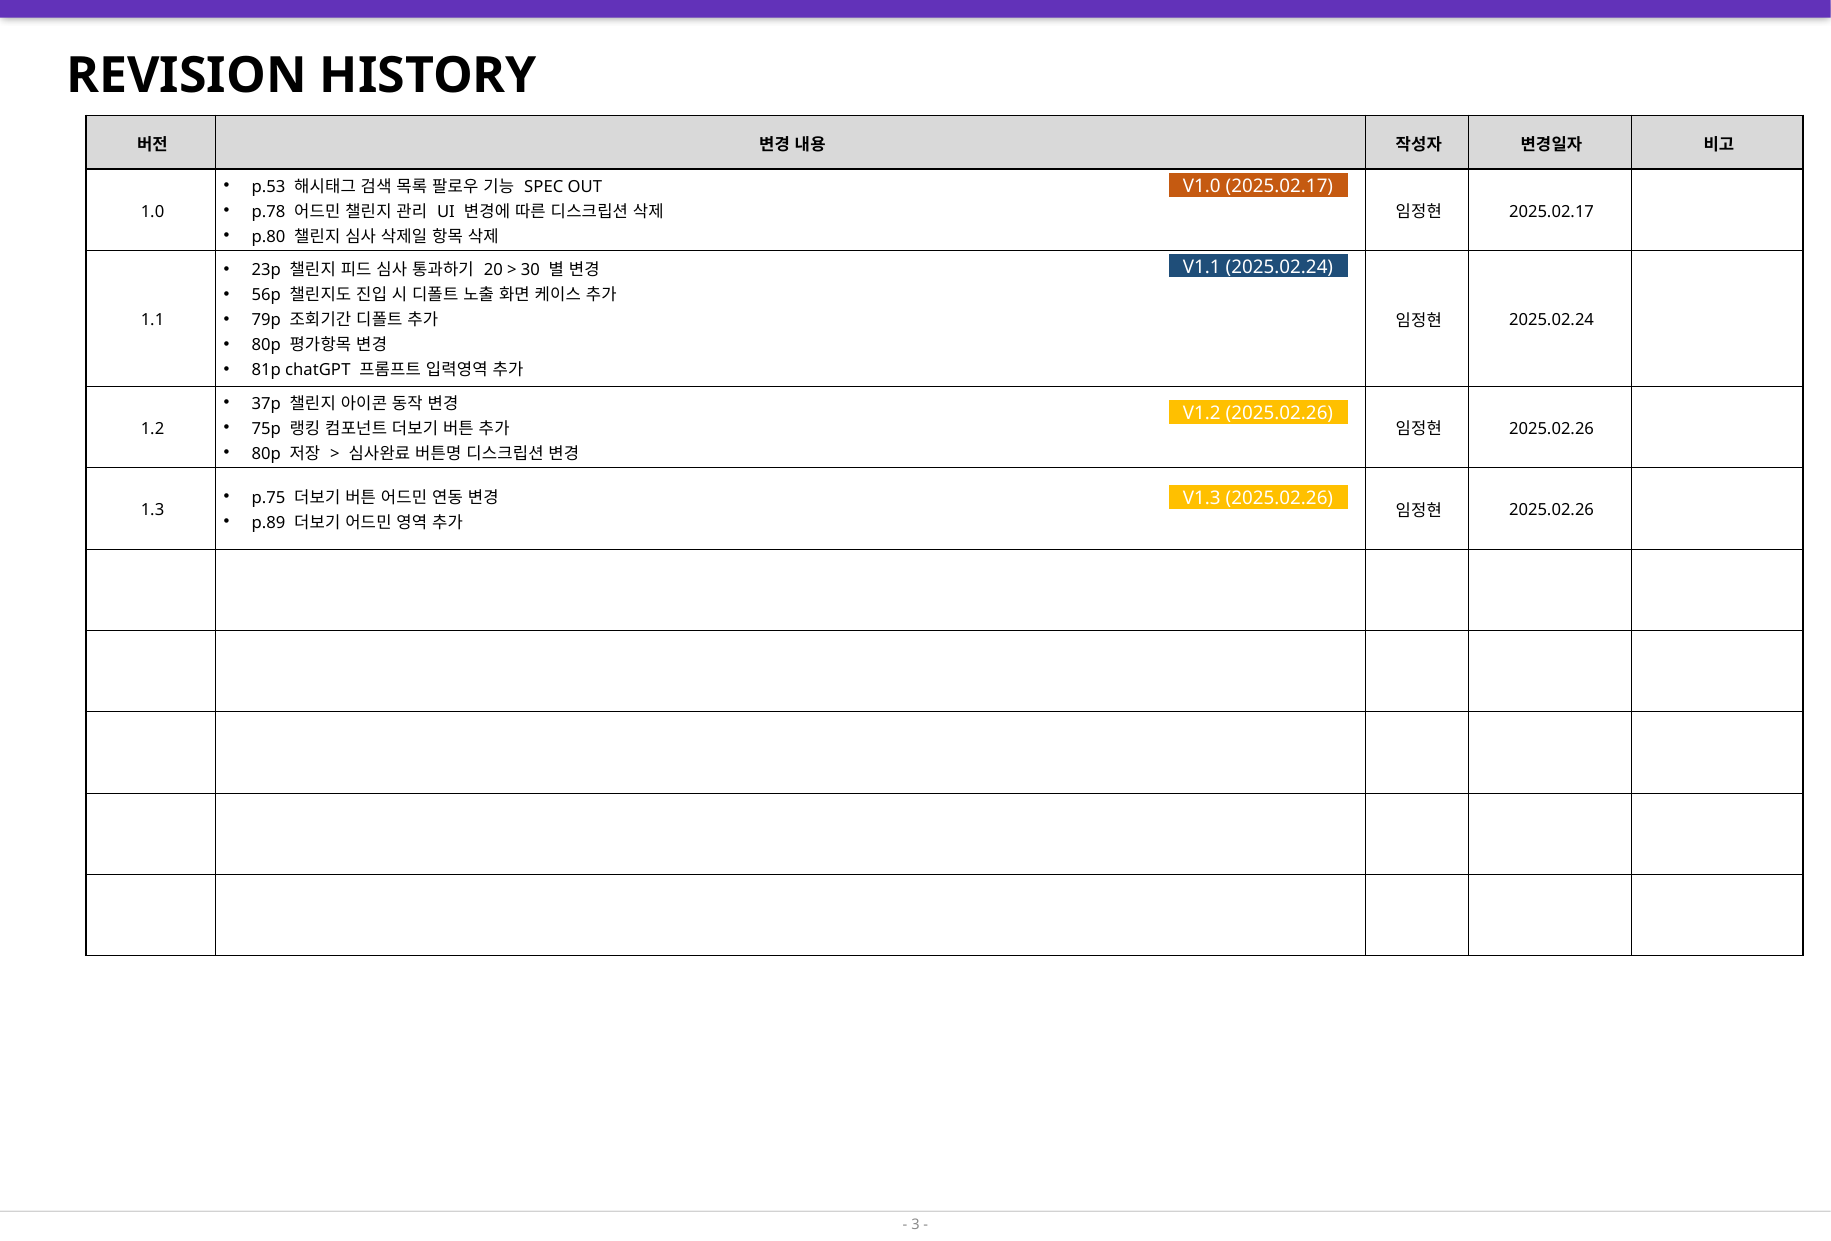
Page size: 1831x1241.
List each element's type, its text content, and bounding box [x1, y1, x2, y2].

table_cell [87, 550, 215, 630]
table_cell [1366, 875, 1468, 955]
table_cell [1366, 631, 1468, 711]
table_cell [1366, 794, 1468, 874]
table_cell [1632, 631, 1802, 711]
table_cell [216, 875, 1365, 955]
text_box V1.3 (2025.02.26) [1169, 485, 1348, 509]
table_cell 1.2 [87, 387, 215, 467]
text_box V1.0 (2025.02.17) [1169, 173, 1348, 197]
table_header 버전 [87, 116, 215, 168]
table_cell [87, 794, 215, 874]
table_cell [87, 712, 215, 793]
table_cell [1469, 631, 1631, 711]
table_cell [1632, 794, 1802, 874]
table_cell [216, 794, 1365, 874]
table_cell 1.0 [87, 170, 215, 250]
table_cell [1632, 468, 1802, 549]
slide_number - 3 - [709, 1212, 1122, 1238]
title REVISION HISTORY [51, 14, 1631, 138]
table_cell 2025.02.26 [1469, 387, 1631, 467]
table_cell 1.3 [87, 468, 215, 549]
text_box V1.1 (2025.02.24) [1169, 254, 1348, 277]
table_cell 임정현 [1366, 468, 1468, 549]
table_cell [216, 550, 1365, 630]
table_header 비고 [1632, 116, 1802, 168]
table_cell 2025.02.24 [1469, 251, 1631, 386]
table_cell 임정현 [1366, 170, 1468, 250]
table_cell p.75 더보기 버튼 어드민 연동 변경 p.89 더보기 어드민 영역 추가 [216, 468, 1365, 549]
table_cell [216, 631, 1365, 711]
table_cell [1469, 875, 1631, 955]
table_cell 임정현 [1366, 387, 1468, 467]
table_cell [87, 875, 215, 955]
table_cell [216, 712, 1365, 793]
table_cell [1632, 550, 1802, 630]
table_cell [1366, 712, 1468, 793]
table_cell 2025.02.17 [1469, 170, 1631, 250]
table_cell [1366, 550, 1468, 630]
table_cell 23p 챌린지 피드 심사 통과하기 20 > 30 별 변경 56p 챌린지도 진입 시 디폴트 노출 화면 케이스 추가 79p 조회기간 디폴트 추가 80p 평가항목 변경 81p chatGPT 프롬프트 입력영역 추가 [216, 251, 1365, 386]
table_cell [1469, 712, 1631, 793]
table_cell [1632, 170, 1802, 250]
text_box V1.2 (2025.02.26) [1169, 400, 1348, 424]
table_cell [87, 631, 215, 711]
table_cell [1632, 251, 1802, 386]
table_header 변경일자 [1469, 116, 1631, 168]
table_cell [1469, 794, 1631, 874]
table_cell 1.1 [87, 251, 215, 386]
table_header 작성자 [1366, 116, 1468, 168]
table_cell [1632, 875, 1802, 955]
table_cell [1632, 387, 1802, 467]
table_header 변경 내용 [216, 116, 1365, 168]
table_cell [1632, 712, 1802, 793]
table_cell 임정현 [1366, 251, 1468, 386]
table_cell [1469, 550, 1631, 630]
table_cell 2025.02.26 [1469, 468, 1631, 549]
table_cell 37p 챌린지 아이콘 동작 변경 75p 랭킹 컴포넌트 더보기 버튼 추가 80p 저장 > 심사완료 버튼명 디스크립션 변경 [216, 387, 1365, 467]
table_cell p.53 해시태그 검색 목록 팔로우 기능 SPEC OUT p.78 어드민 챌린지 관리 UI 변경에 따른 디스크립션 삭제 p.80 챌린지 심사 삭제일 항목 삭제 [216, 170, 1365, 250]
